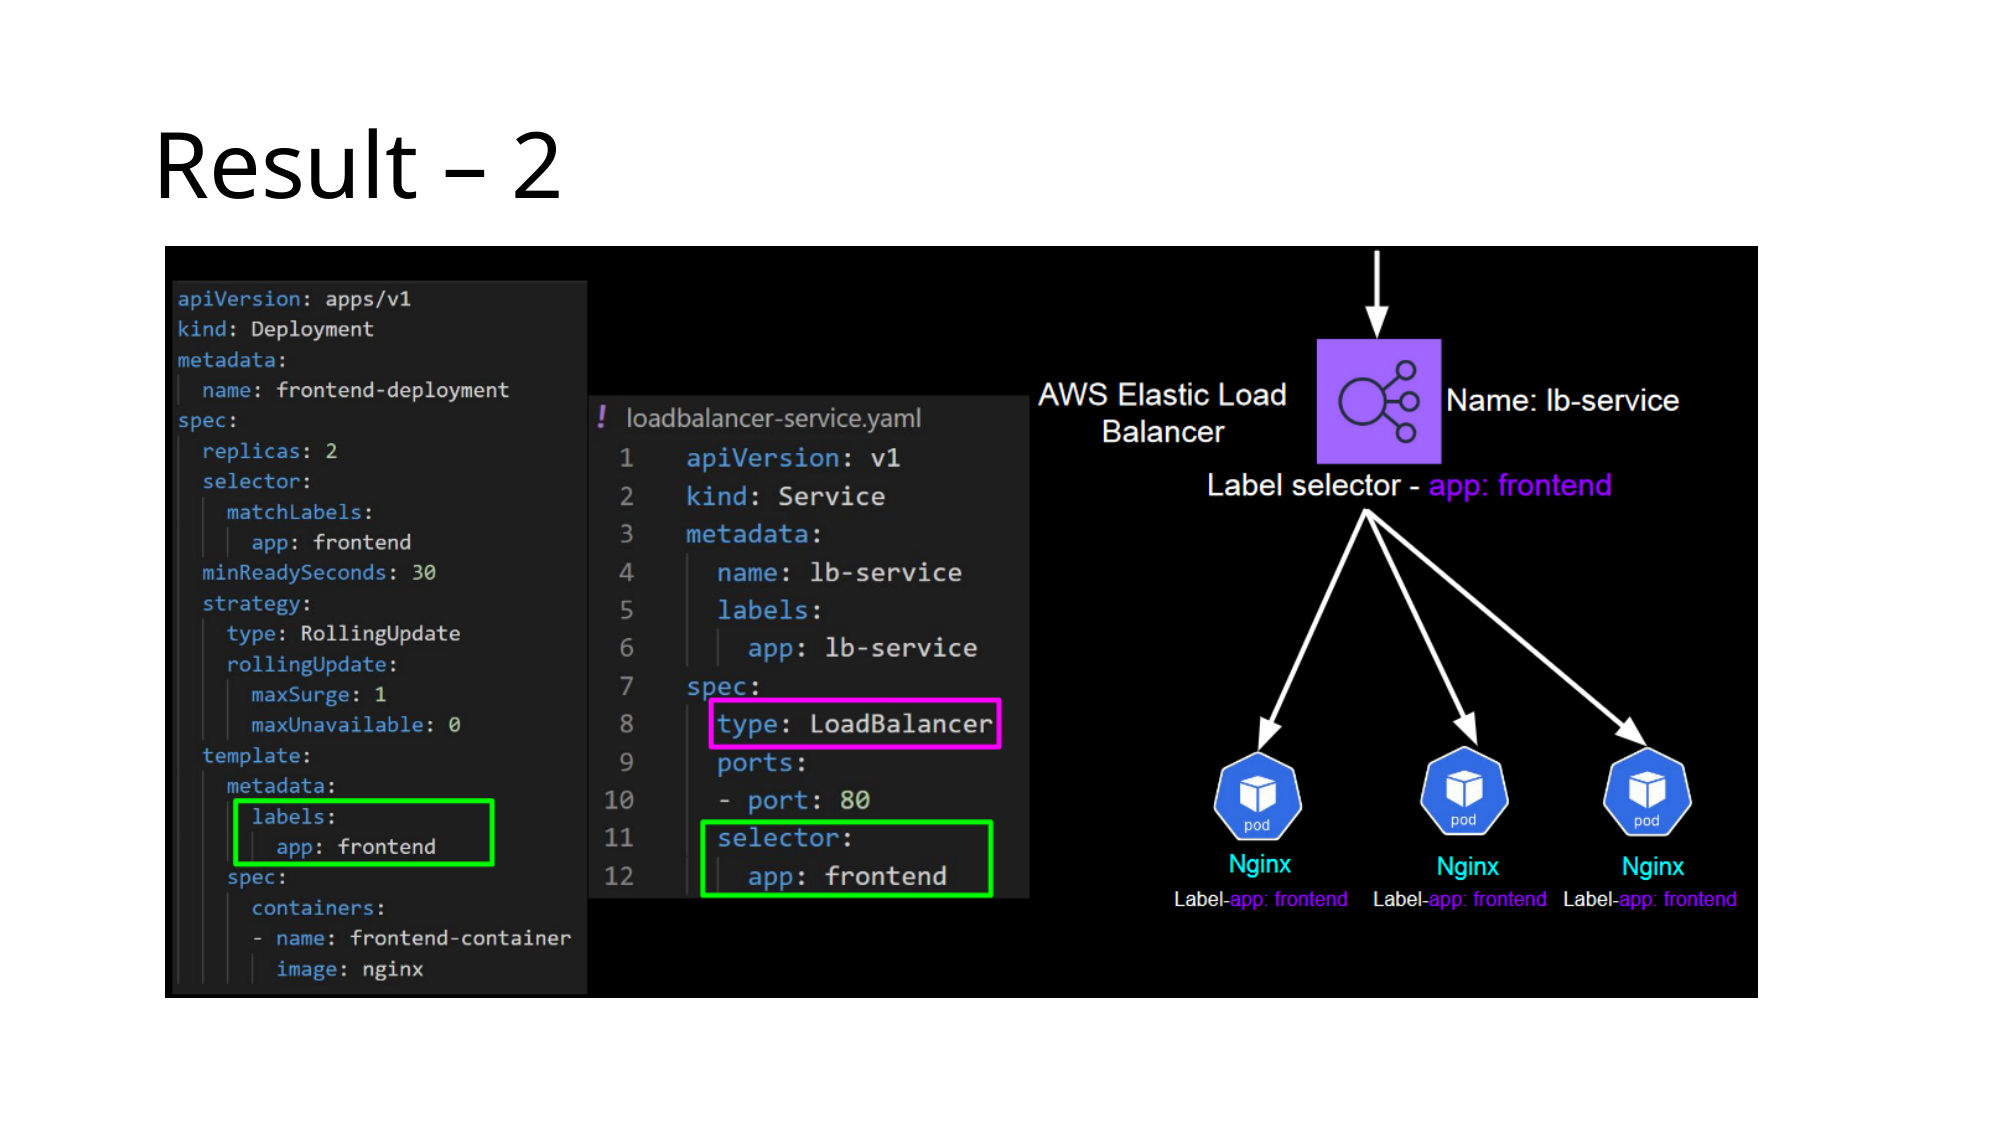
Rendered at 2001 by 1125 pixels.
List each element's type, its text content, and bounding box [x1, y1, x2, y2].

picture [164, 246, 1758, 998]
title Result – 2 [137, 59, 1863, 278]
